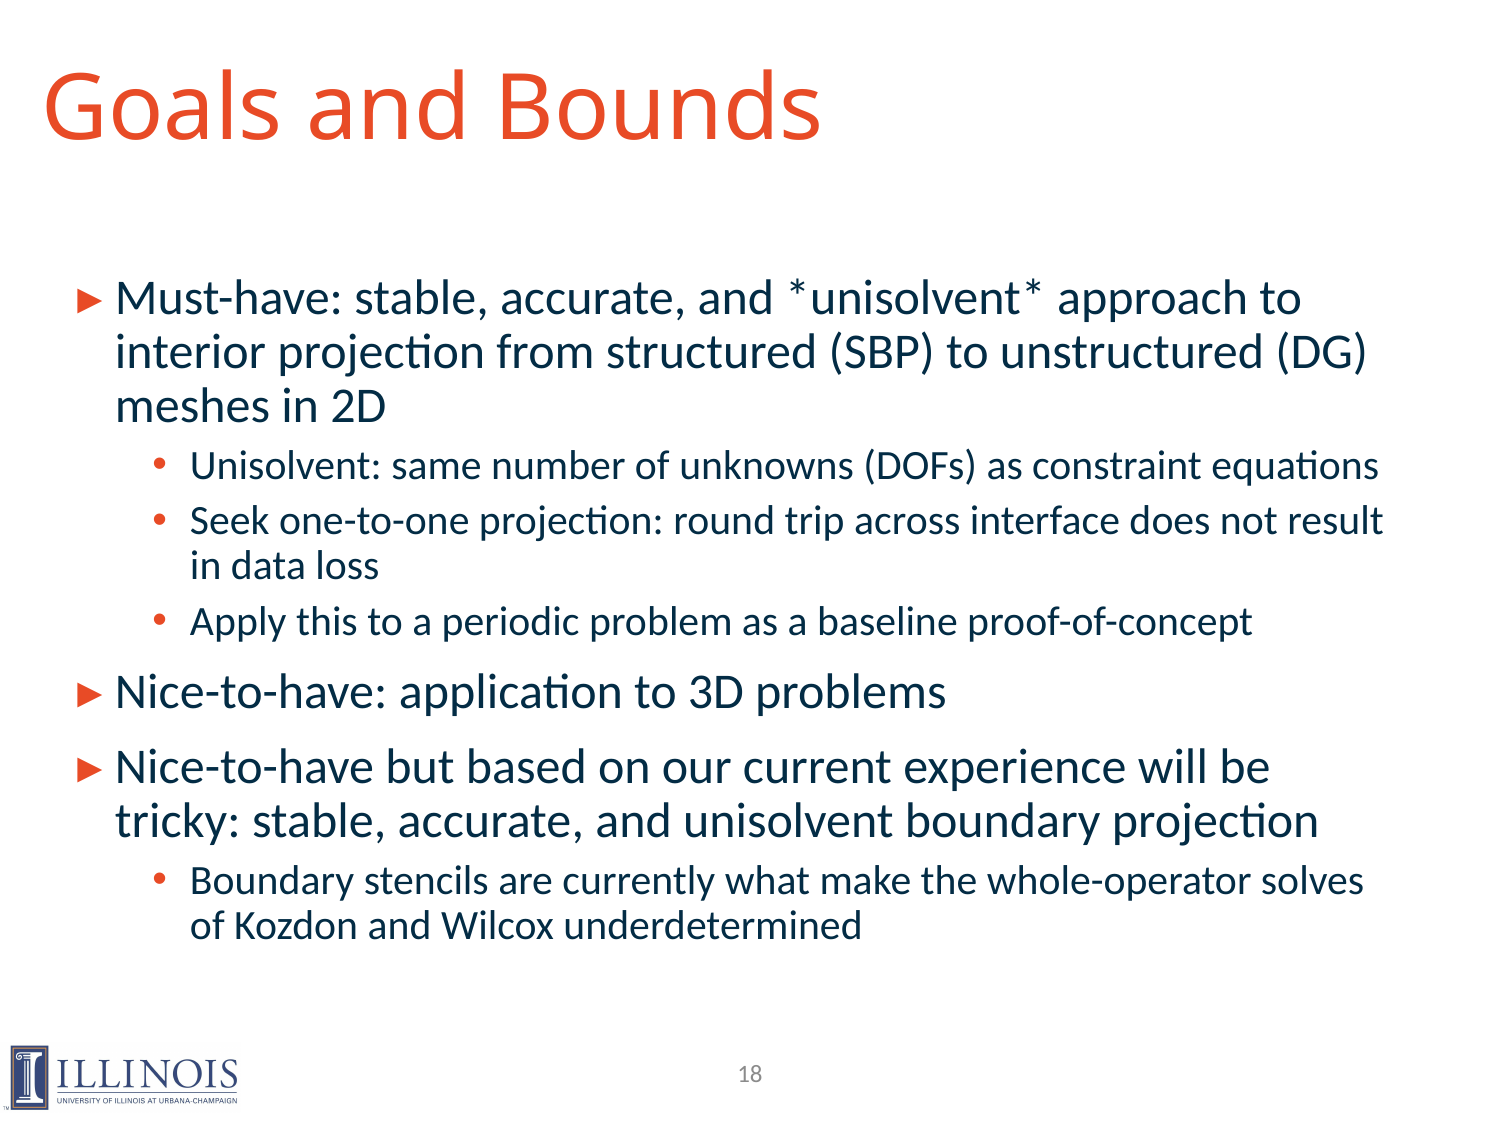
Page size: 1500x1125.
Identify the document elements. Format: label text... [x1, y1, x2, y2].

title Goals and Bounds [26, 36, 1438, 183]
slide_number 18 [718, 1042, 782, 1103]
text_box Must-have: stable, accurate, and *unisolvent* approach to interior projection from structured (SBP) to unstructured (DG) meshes in 2D Unisolvent: same number of unknowns (DOFs) as constraint equations Seek one-to-one projection: round trip across interface does not result in data loss Apply this to a periodic problem as a baseline proof-of-concept Nice-to-have: application to 3D problems Nice-to-have but based on our current experience will be tricky: stable, accurate, and unisolvent boundary projection Boundary stencils are currently what make the whole-operator solves of Kozdon and Wilcox underdetermined [62, 182, 1407, 1016]
picture [0, 1042, 241, 1113]
